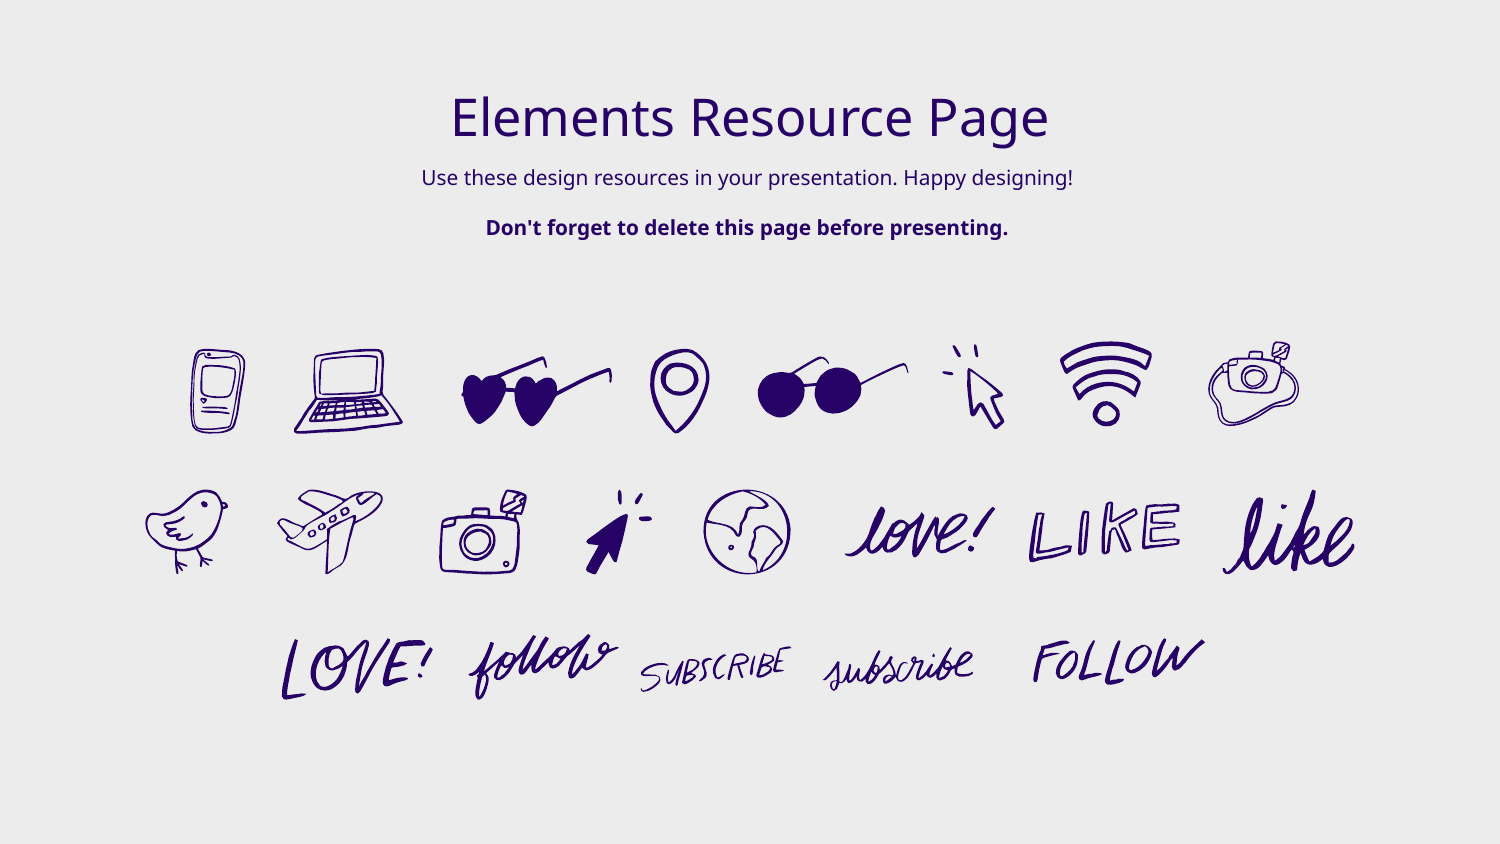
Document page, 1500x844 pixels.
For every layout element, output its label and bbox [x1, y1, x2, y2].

text_box [586, 514, 628, 575]
text_box [973, 344, 979, 358]
text_box [952, 345, 961, 358]
text_box [967, 368, 1005, 430]
text_box [703, 489, 791, 575]
text_box [1055, 650, 1078, 680]
text_box [1092, 401, 1120, 427]
text_box [439, 489, 527, 575]
text_box [281, 639, 307, 700]
text_box [461, 356, 612, 427]
text_box [682, 659, 700, 685]
text_box [942, 371, 954, 376]
text_box [665, 660, 684, 686]
text_box [650, 348, 710, 434]
text_box [1222, 489, 1355, 575]
text_box [1060, 341, 1152, 375]
text_box [294, 348, 403, 434]
text_box [420, 647, 433, 667]
text_box [712, 654, 727, 680]
text_box [357, 84, 1143, 242]
text_box [1078, 640, 1103, 681]
text_box [639, 516, 653, 522]
text_box [468, 634, 620, 700]
text_box [757, 356, 909, 418]
text_box [756, 646, 792, 678]
text_box [277, 489, 383, 575]
text_box [749, 655, 756, 676]
text_box [1151, 638, 1206, 678]
text_box [634, 492, 643, 505]
text_box [1104, 640, 1124, 685]
text_box [968, 545, 975, 552]
text_box [190, 348, 246, 434]
text_box [310, 638, 390, 694]
text_box [1208, 341, 1299, 427]
text_box [698, 657, 713, 682]
text_box [145, 489, 228, 575]
text_box [822, 647, 974, 691]
text_box [1125, 644, 1153, 674]
text_box [1029, 512, 1072, 563]
text_box [1101, 501, 1138, 555]
text_box [1072, 369, 1141, 401]
text_box [617, 489, 622, 505]
text_box [382, 640, 426, 687]
text_box [1033, 640, 1070, 683]
text_box [844, 506, 968, 558]
text_box [1142, 503, 1180, 550]
text_box [727, 653, 749, 680]
text_box [1078, 510, 1090, 556]
text_box [972, 506, 996, 538]
text_box [640, 662, 669, 692]
